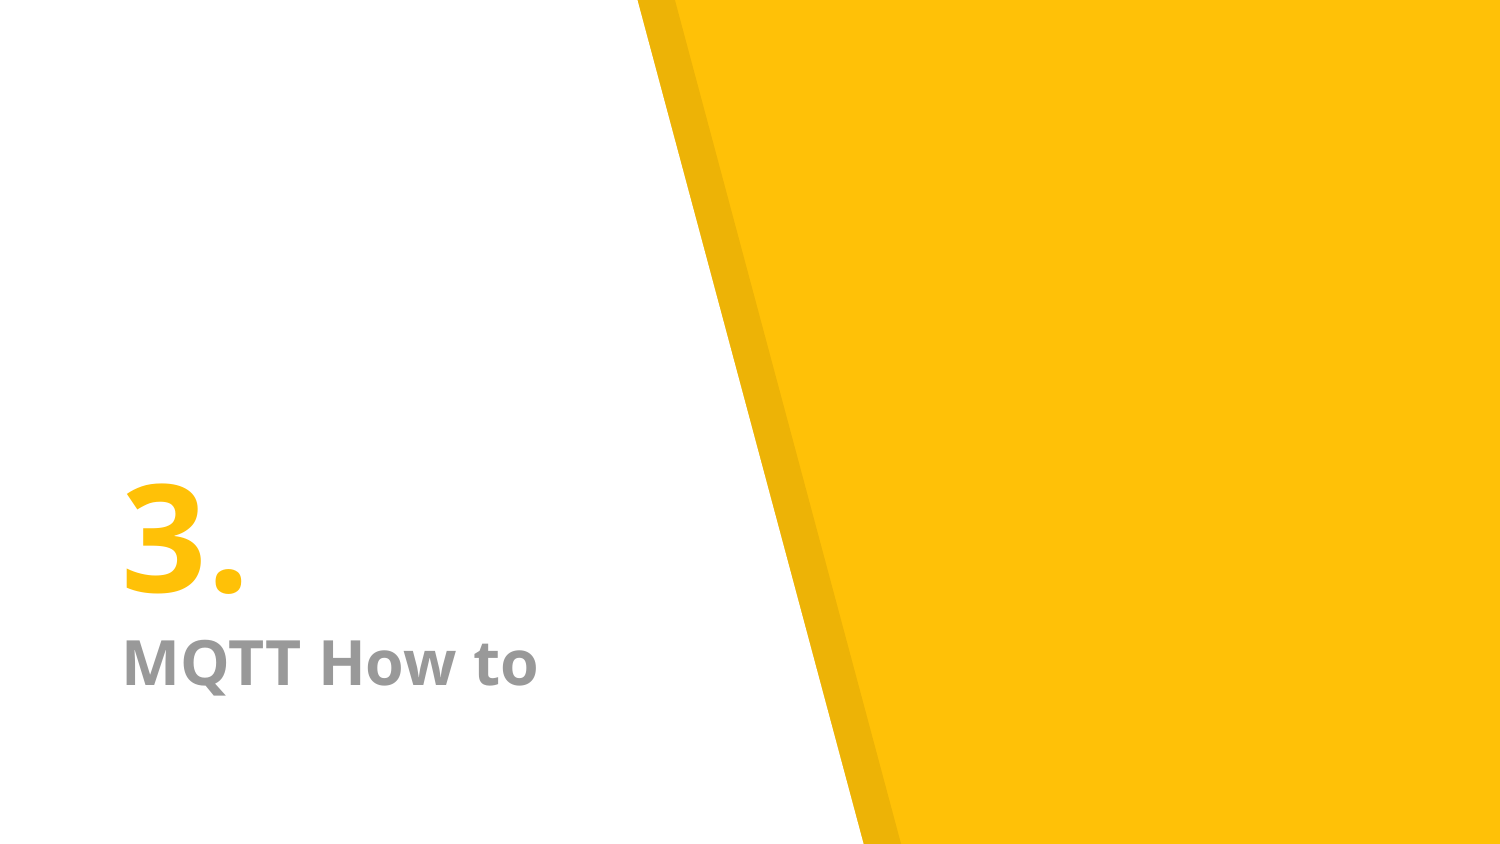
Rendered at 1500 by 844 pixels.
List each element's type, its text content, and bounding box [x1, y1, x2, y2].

title 3. MQTT How to [106, 222, 685, 713]
